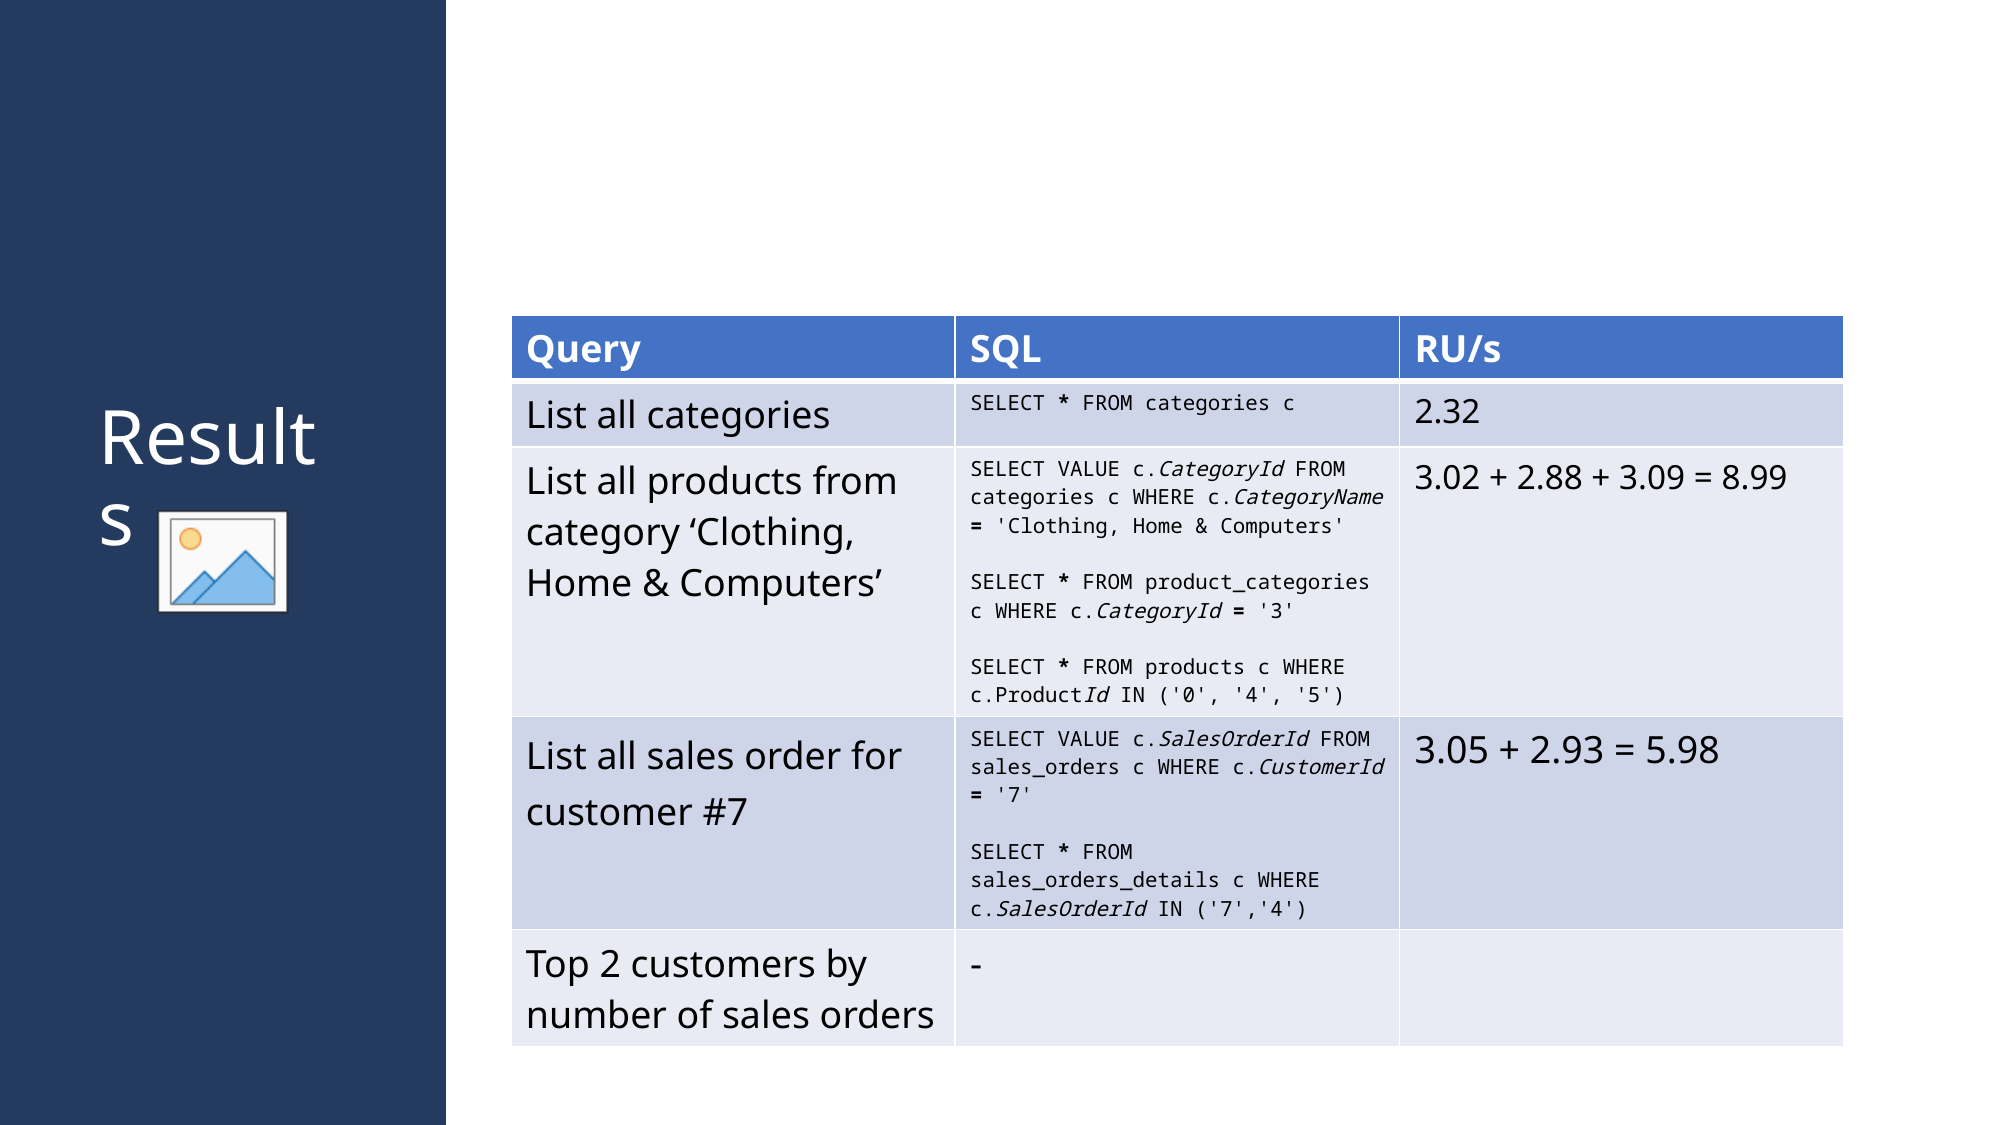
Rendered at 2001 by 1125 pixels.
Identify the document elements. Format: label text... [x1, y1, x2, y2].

table_cell [1400, 930, 1843, 1046]
table_cell List all sales order for customer #7 [512, 717, 954, 929]
table_cell SELECT VALUE c.CategoryId FROM categories c WHERE c.CategoryName = 'Clothing, Home & Computers' SELECT * FROM product_categories c WHERE c.CategoryId = '3' SELECT * FROM products c WHERE c.ProductId IN ('0', '4', '5') [956, 448, 1399, 716]
table_cell SELECT * FROM categories c [956, 384, 1399, 446]
table_cell List all products from category ‘Clothing, Home & Computers’ [512, 448, 954, 716]
table_cell 3.05 + 2.93 = 5.98 [1400, 717, 1843, 929]
table_cell Top 2 customers by number of sales orders [512, 930, 954, 1046]
table_cell List all categories [512, 384, 954, 446]
table_cell SELECT VALUE c.SalesOrderId FROM sales_orders c WHERE c.CustomerId = '7' SELECT * FROM sales_orders_details c WHERE c.SalesOrderId IN ('7','4') [956, 717, 1399, 929]
table_header SQL [956, 316, 1399, 378]
table_cell - [956, 930, 1399, 1046]
table_header Query [512, 316, 954, 378]
table_cell 3.02 + 2.88 + 3.09 = 8.99 [1400, 448, 1843, 716]
picture [0, 0, 447, 1125]
table_header RU/s [1400, 316, 1843, 378]
table_cell 2.32 [1400, 384, 1843, 446]
